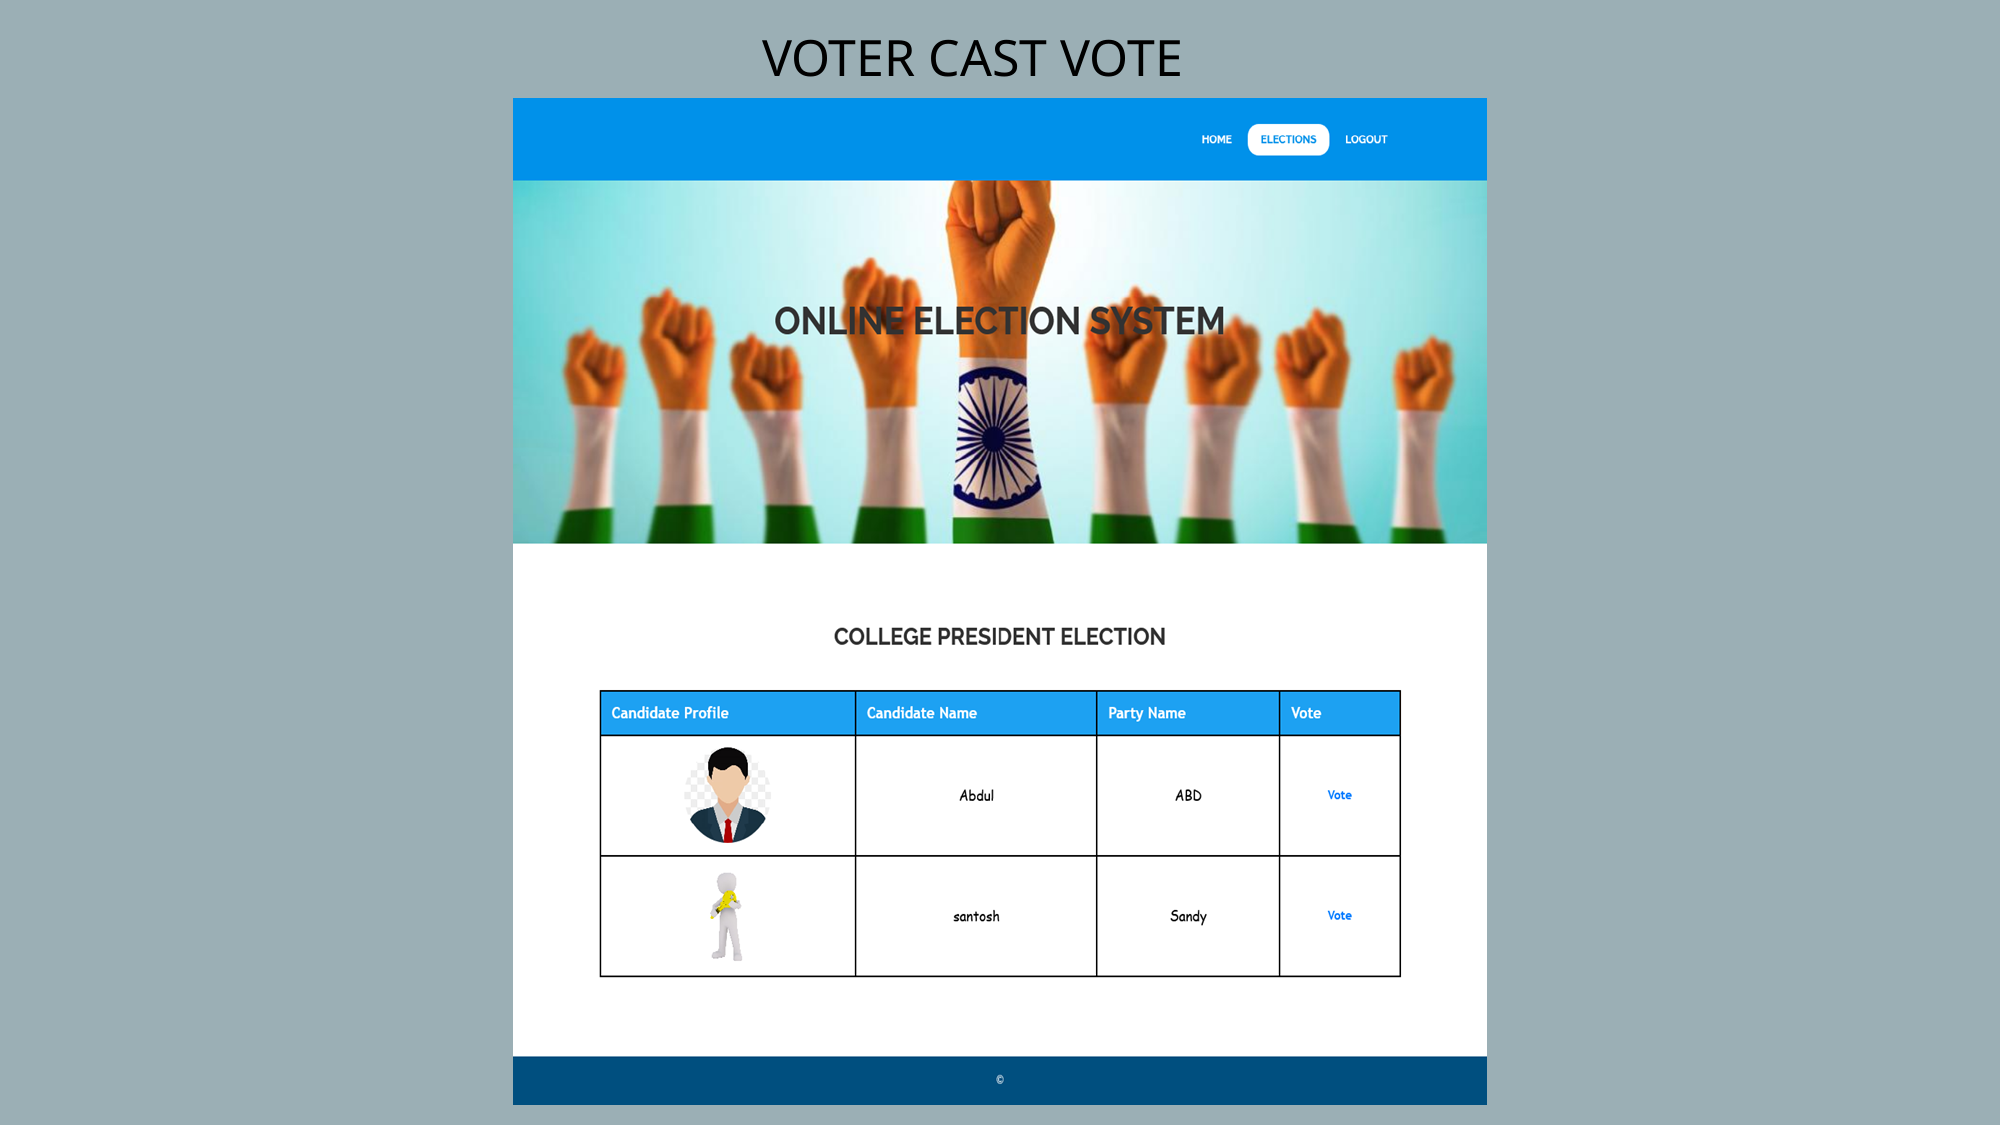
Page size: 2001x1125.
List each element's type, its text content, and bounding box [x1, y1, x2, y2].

subtitle VOTER CAST VOTE [414, 19, 1531, 97]
picture [511, 96, 1488, 1106]
